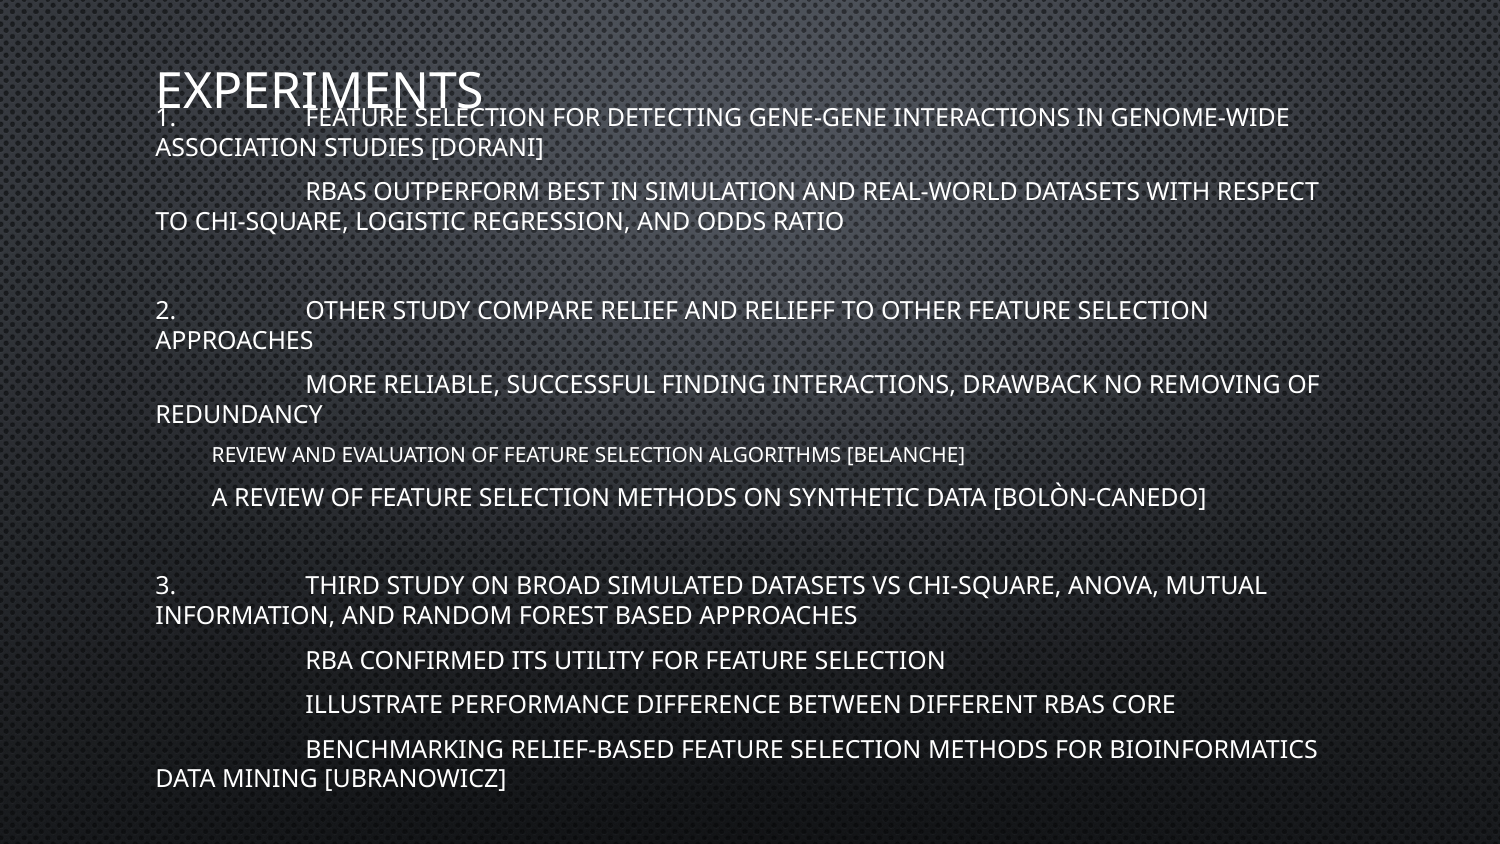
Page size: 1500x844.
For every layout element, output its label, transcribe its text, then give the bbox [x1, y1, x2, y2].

list 1. Feature selection for detecting gene-gene interactions in genome-wide association studies [Dorani] RBAs outperform best in simulation and real-world datasets with respect to chi-square, logistic regression, and odds ratio 2. Other study compare Relief and ReliefF to other feature selection approaches More reliable, successful finding interactions, drawback no removing of redundancy review and evaluation of feature selection algorithms [Belanche] A review of feature selection methods on synthetic data [Bolòn-Canedo] 3. Third study on broad simulated datasets vs chi-square, ANOVA, mutual information, and random forest based approaches RBA Confirmed its utility for feature selection Illustrate performance difference between different RBAs core Benchmarking relief-based feature selection methods for bioinformatics data mining [Ubranowicz] [140, 137, 1362, 713]
slide_number [1293, 723, 1362, 769]
title Experiments [140, 5, 568, 137]
